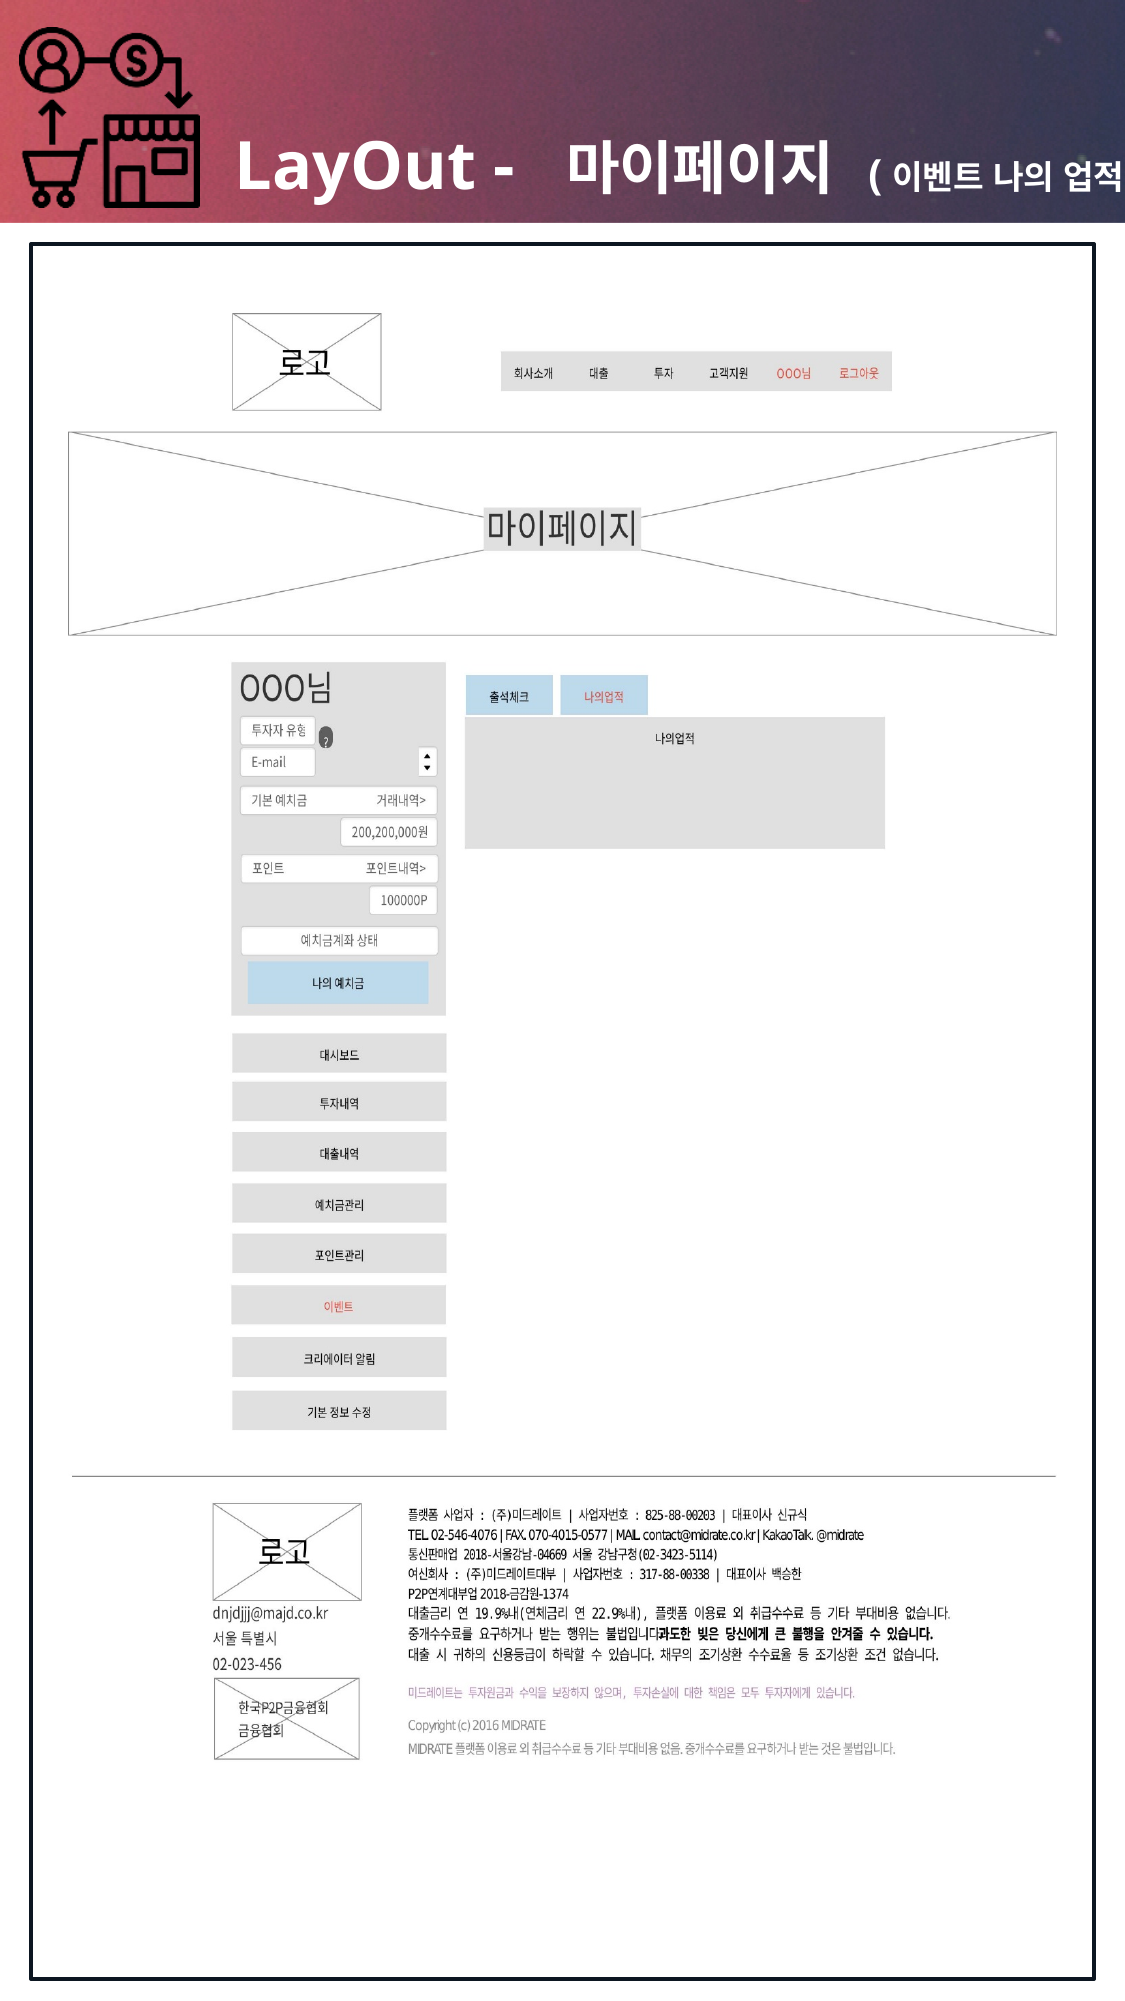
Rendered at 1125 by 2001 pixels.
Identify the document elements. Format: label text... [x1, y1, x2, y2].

title LayOut - 마이페이지 (이벤트 나의 업적) [219, 108, 1125, 217]
picture [68, 293, 1057, 1780]
picture [0, 0, 1125, 222]
text_box [29, 242, 1096, 1981]
